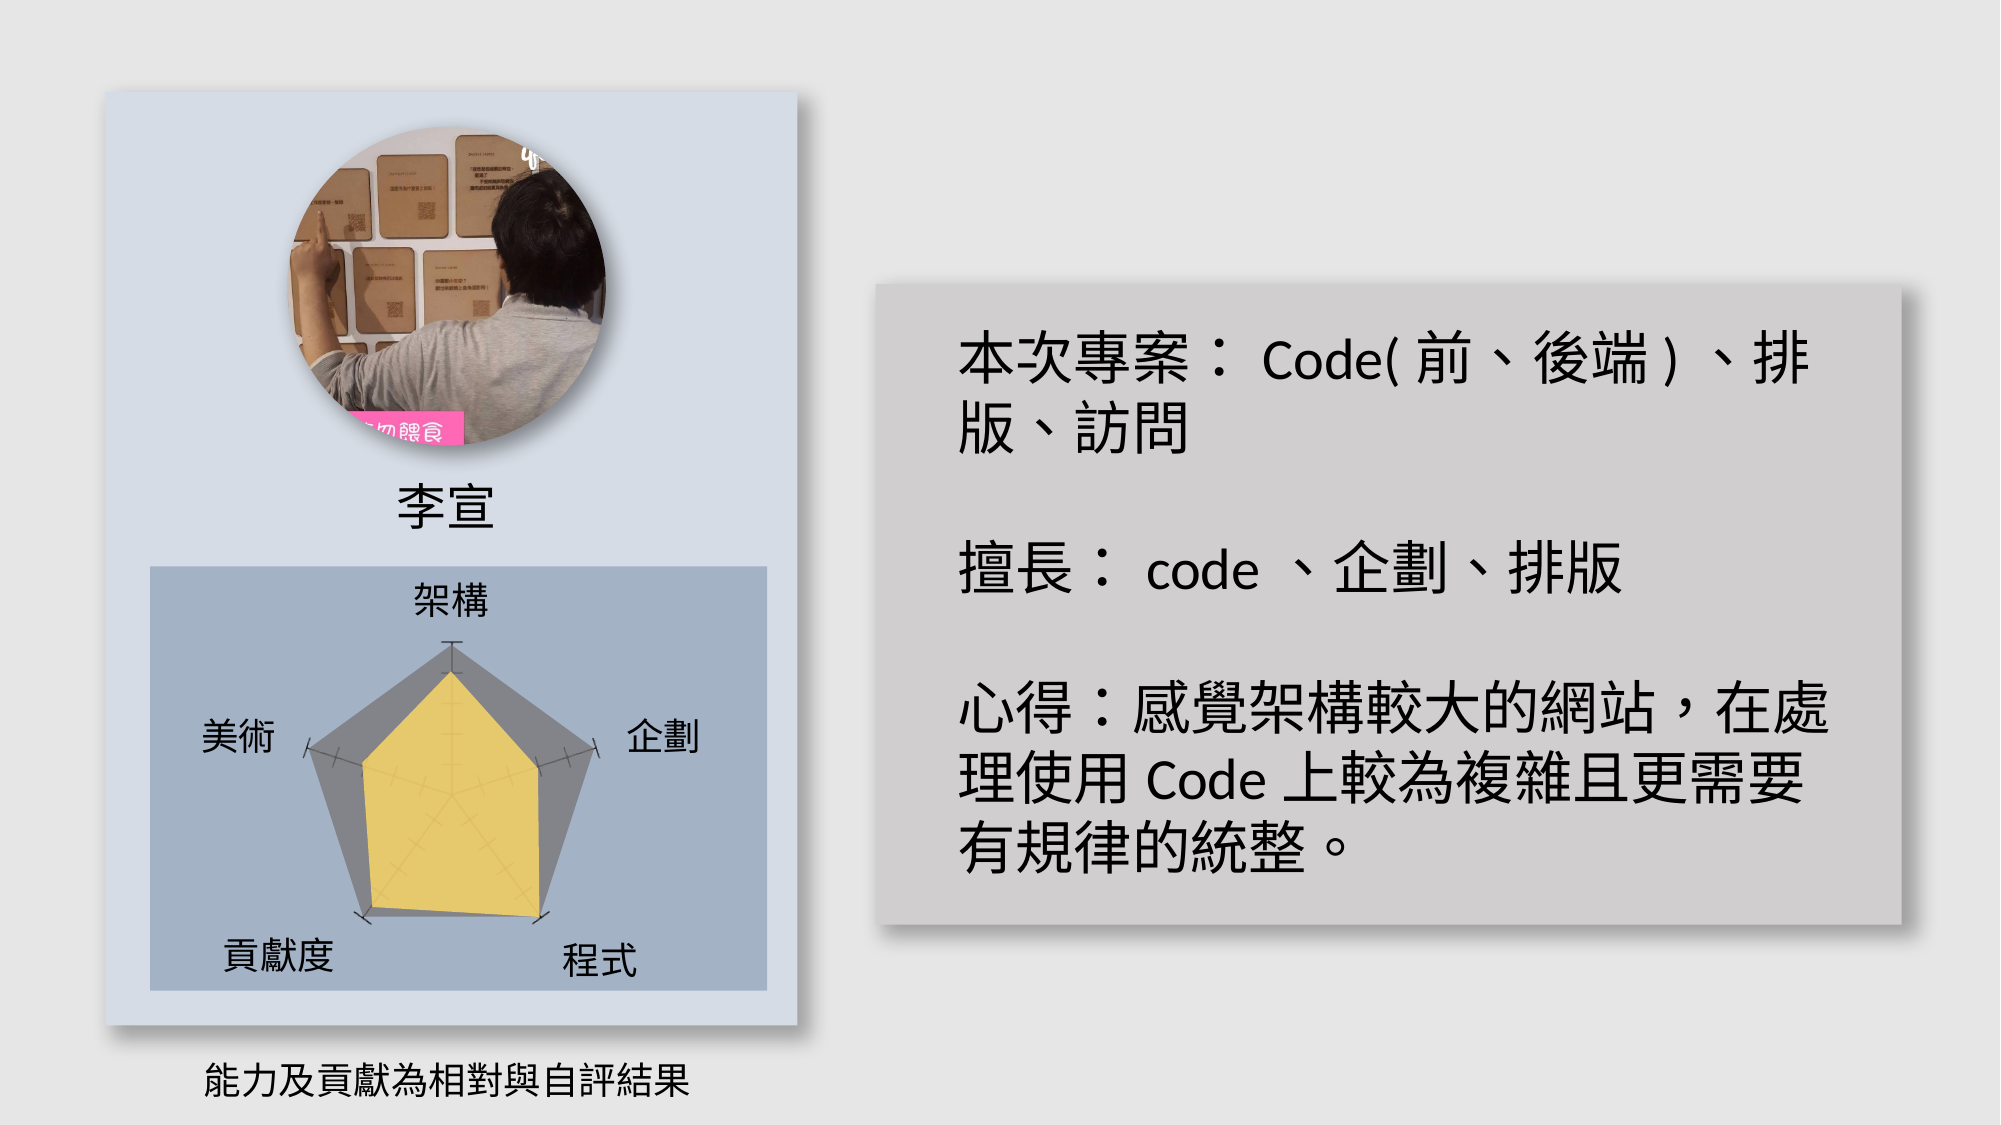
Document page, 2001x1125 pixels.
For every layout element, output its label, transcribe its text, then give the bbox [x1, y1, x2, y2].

picture [287, 126, 606, 446]
text_box 能力及貢獻為相對與自評結果 [188, 1049, 706, 1110]
text_box 本次專案：Code(前、後端)、排版、訪問 擅長：code、企劃、排版 心得：感覺架構較大的網站，在處理使用Code上較為複雜且更需要有規律的統整。 [942, 313, 1855, 889]
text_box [105, 92, 798, 1026]
text_box [0, 0, 2000, 1125]
text_box [875, 283, 1903, 926]
